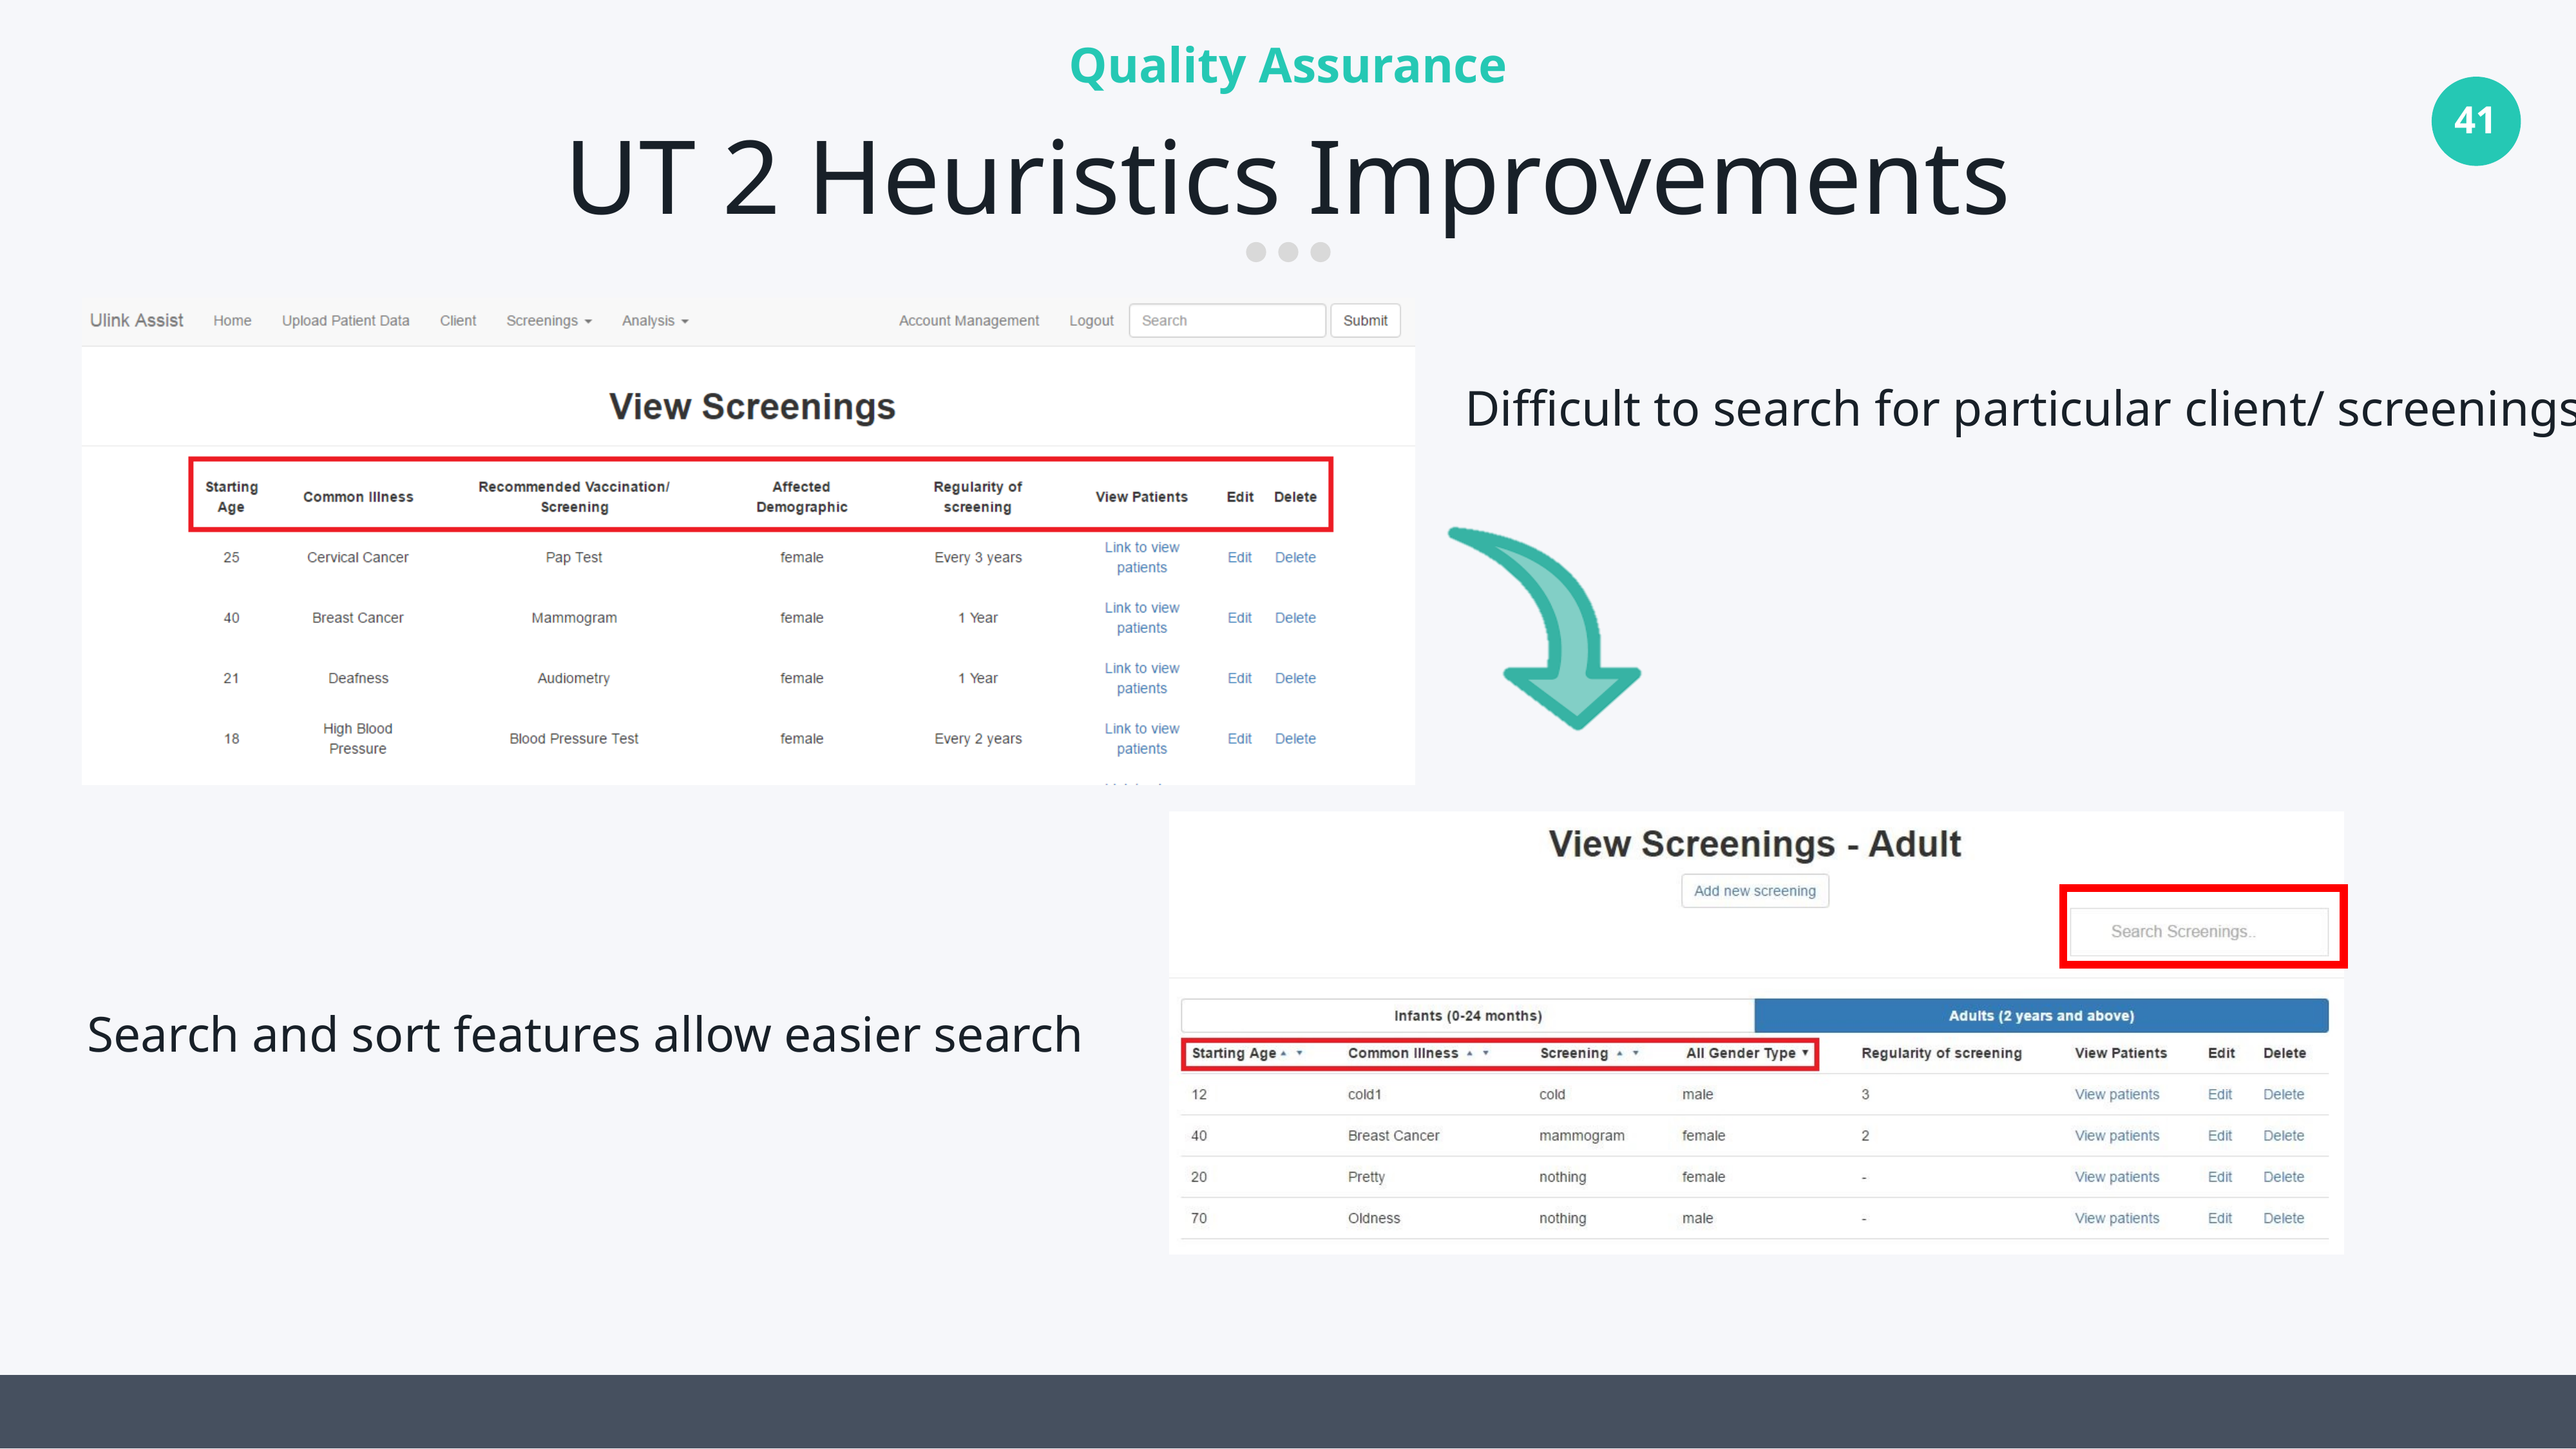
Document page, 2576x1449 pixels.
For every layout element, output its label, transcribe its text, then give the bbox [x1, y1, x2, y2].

text_box Search and sort features allow easier search [77, 998, 1169, 1066]
text_box Quality Assurance [1069, 34, 1508, 93]
text_box Difficult to search for particular client/ screenings [1455, 372, 2576, 440]
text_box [1246, 242, 1331, 263]
picture [82, 298, 1668, 785]
picture [1169, 811, 2344, 1255]
text_box UT 2 Heuristics Improvements [564, 112, 2012, 235]
picture [0, 1375, 2576, 1448]
